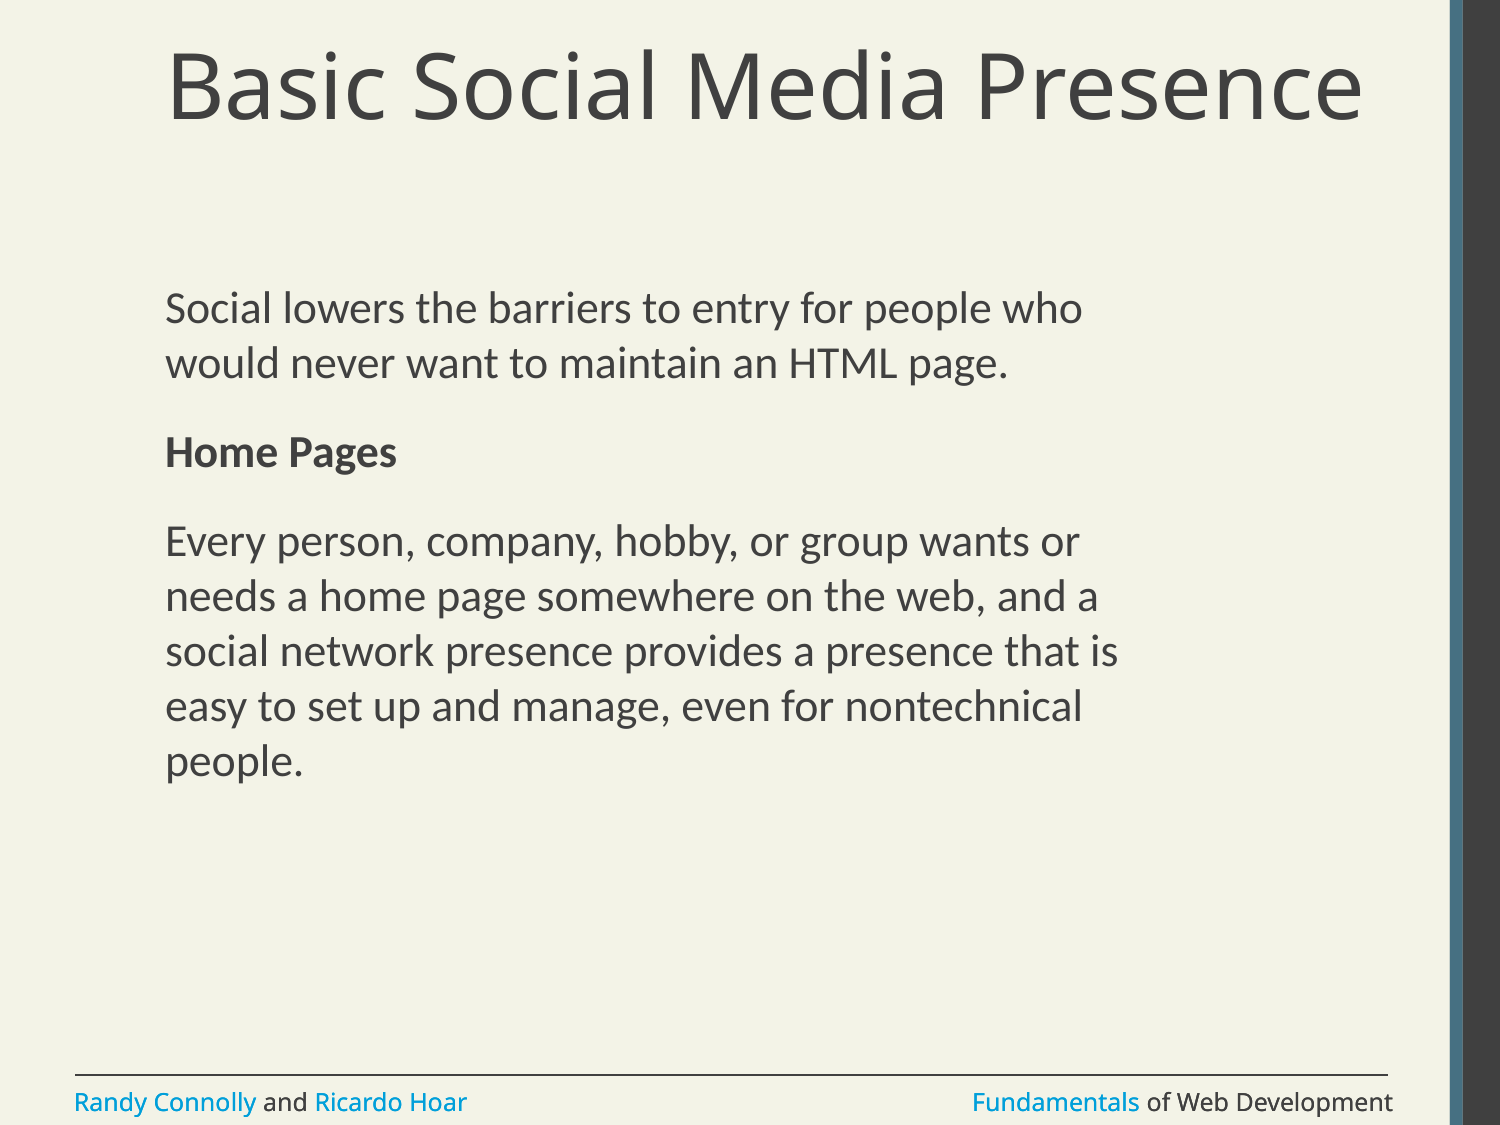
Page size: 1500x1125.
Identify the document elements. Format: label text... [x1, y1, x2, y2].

list Social lowers the barriers to entry for people who would never want to maintain an HTML page. Home Pages Every person, company, hobby, or group wants or needs a home page somewhere on the web, and a social network presence provides a presence that is easy to set up and manage, even for nontechnical people. [150, 270, 1200, 1013]
title Basic Social Media Presence [150, 20, 1425, 188]
